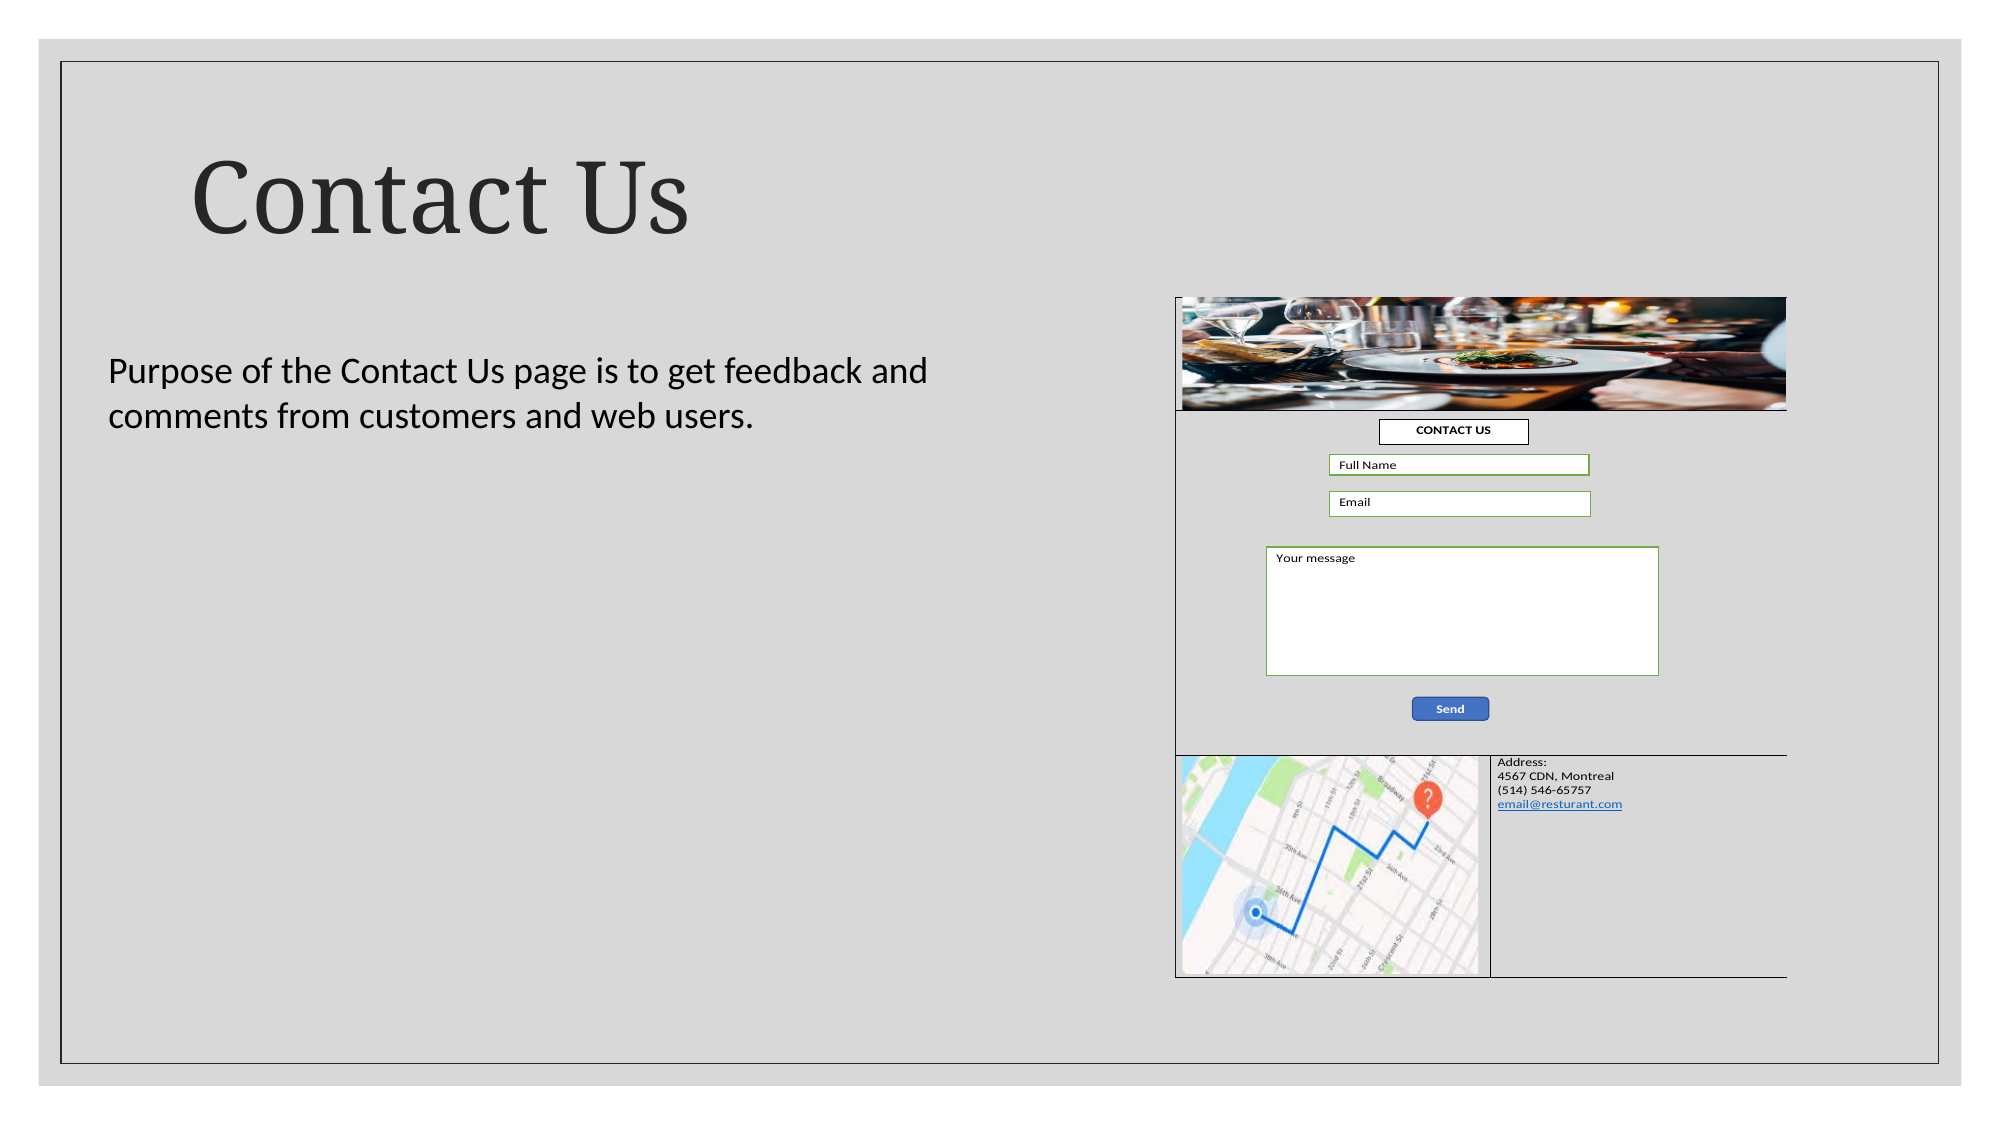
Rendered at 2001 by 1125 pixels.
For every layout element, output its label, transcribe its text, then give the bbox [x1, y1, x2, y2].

title Contact Us [174, 105, 1825, 298]
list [1175, 297, 1787, 979]
text_box Purpose of the Contact Us page is to get feedback and comments from customers and web users. [93, 339, 971, 444]
